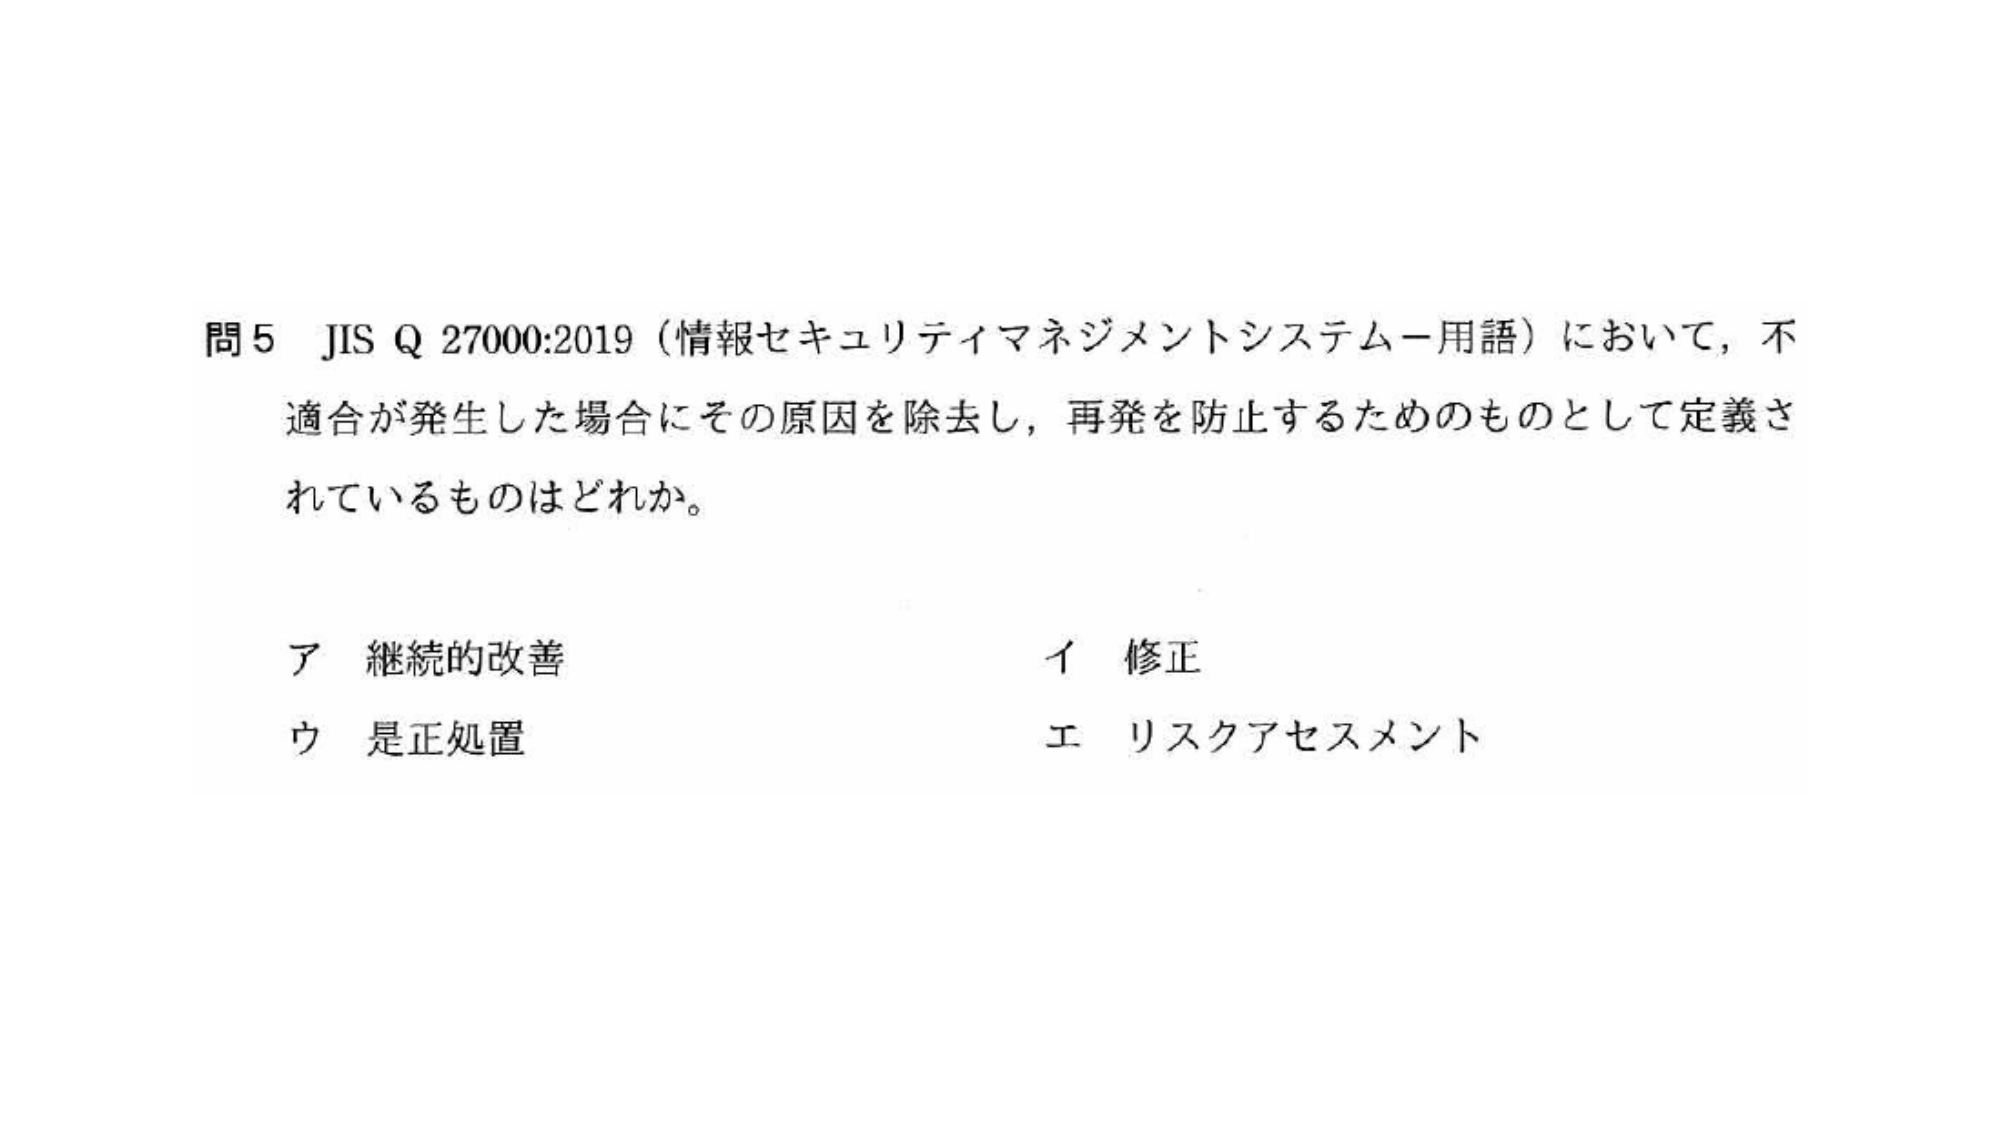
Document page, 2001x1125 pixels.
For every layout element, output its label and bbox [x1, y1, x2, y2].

picture [192, 301, 1808, 795]
